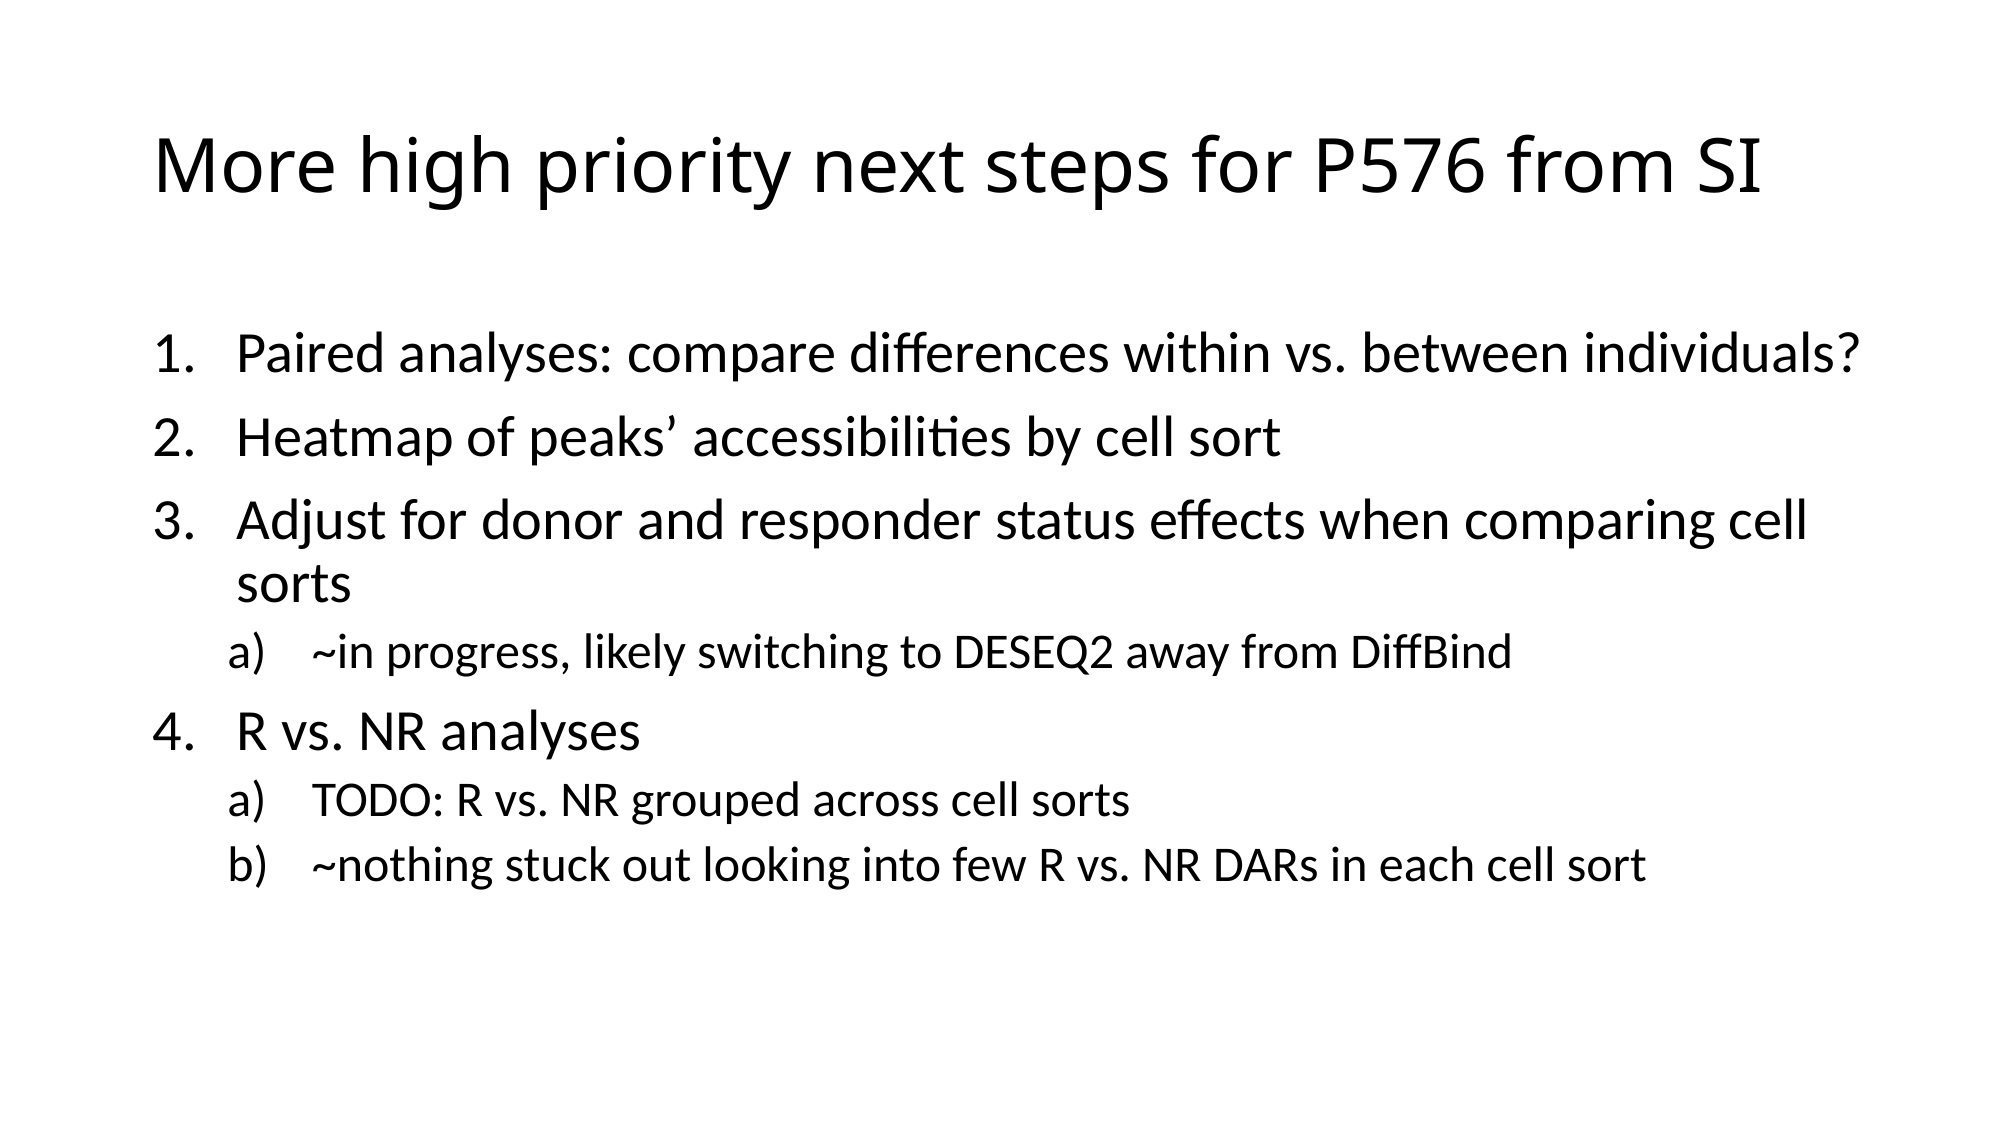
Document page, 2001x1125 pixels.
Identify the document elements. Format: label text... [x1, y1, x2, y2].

title More high priority next steps for P576 from SI [137, 59, 1863, 278]
list Paired analyses: compare differences within vs. between individuals? Heatmap of peaks’ accessibilities by cell sort Adjust for donor and responder status effects when comparing cell sorts ~in progress, likely switching to DESEQ2 away from DiffBind R vs. NR analyses TODO: R vs. NR grouped across cell sorts ~nothing stuck out looking into few R vs. NR DARs in each cell sort [137, 314, 1949, 1053]
